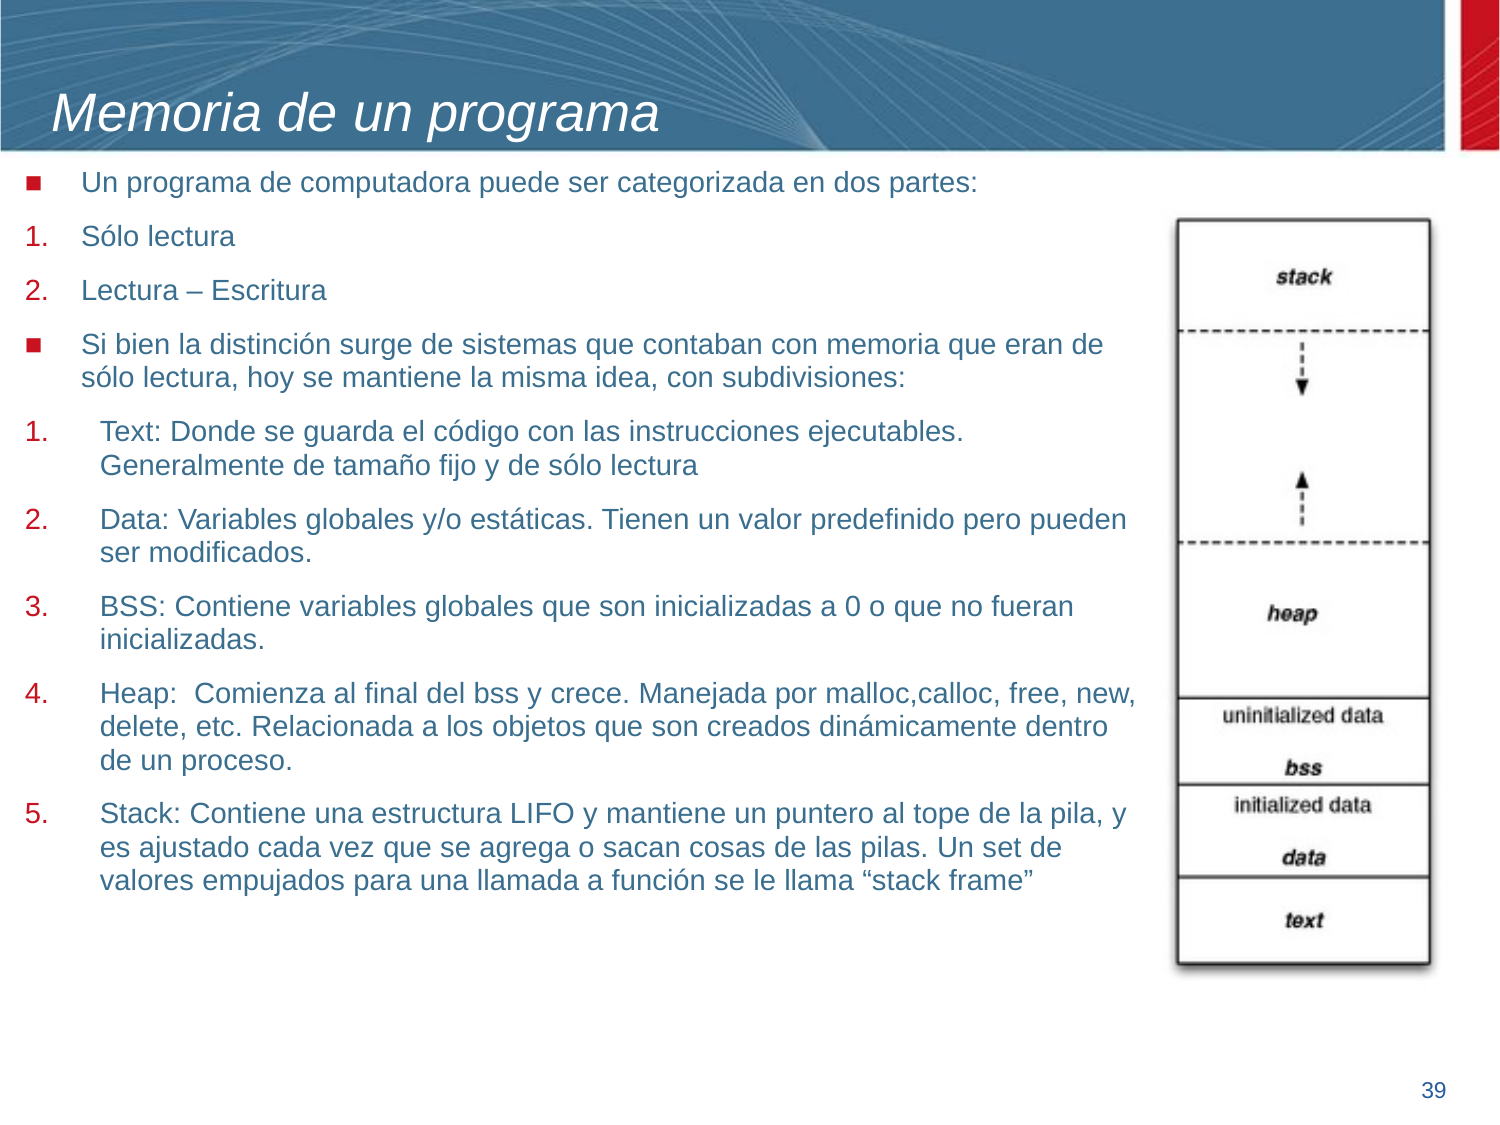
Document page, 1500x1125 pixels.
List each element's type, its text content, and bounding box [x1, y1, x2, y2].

picture [1145, 195, 1461, 1001]
title Memoria de un programa [51, 3, 1403, 145]
picture [0, 0, 1500, 158]
slide_number 39 [1419, 1078, 1449, 1104]
list Un programa de computadora puede ser categorizada en dos partes: Sólo lectura Lectura – Escritura Si bien la distinción surge de sistemas que contaban con memoria que eran de sólo lectura, hoy se mantiene la misma idea, con subdivisiones: Text: Donde se guarda el código con las instrucciones ejecutables. Generalmente de tamaño fijo y de sólo lectura Data: Variables globales y/o estáticas. Tienen un valor predefinido pero pueden ser modificados. BSS: Contiene variables globales que son inicializadas a 0 o que no fueran inicializadas. Heap: Comienza al final del bss y crece. Manejada por malloc,calloc, free, new, delete, etc. Relacionada a los objetos que son creados dinámicamente dentro de un proceso. Stack: Contiene una estructura LIFO y mantiene un puntero al tope de la pila, y es ajustado cada vez que se agrega o sacan cosas de las pilas. Un set de valores empujados para una llamada a función se le llama “stack frame” [24, 165, 1147, 1031]
